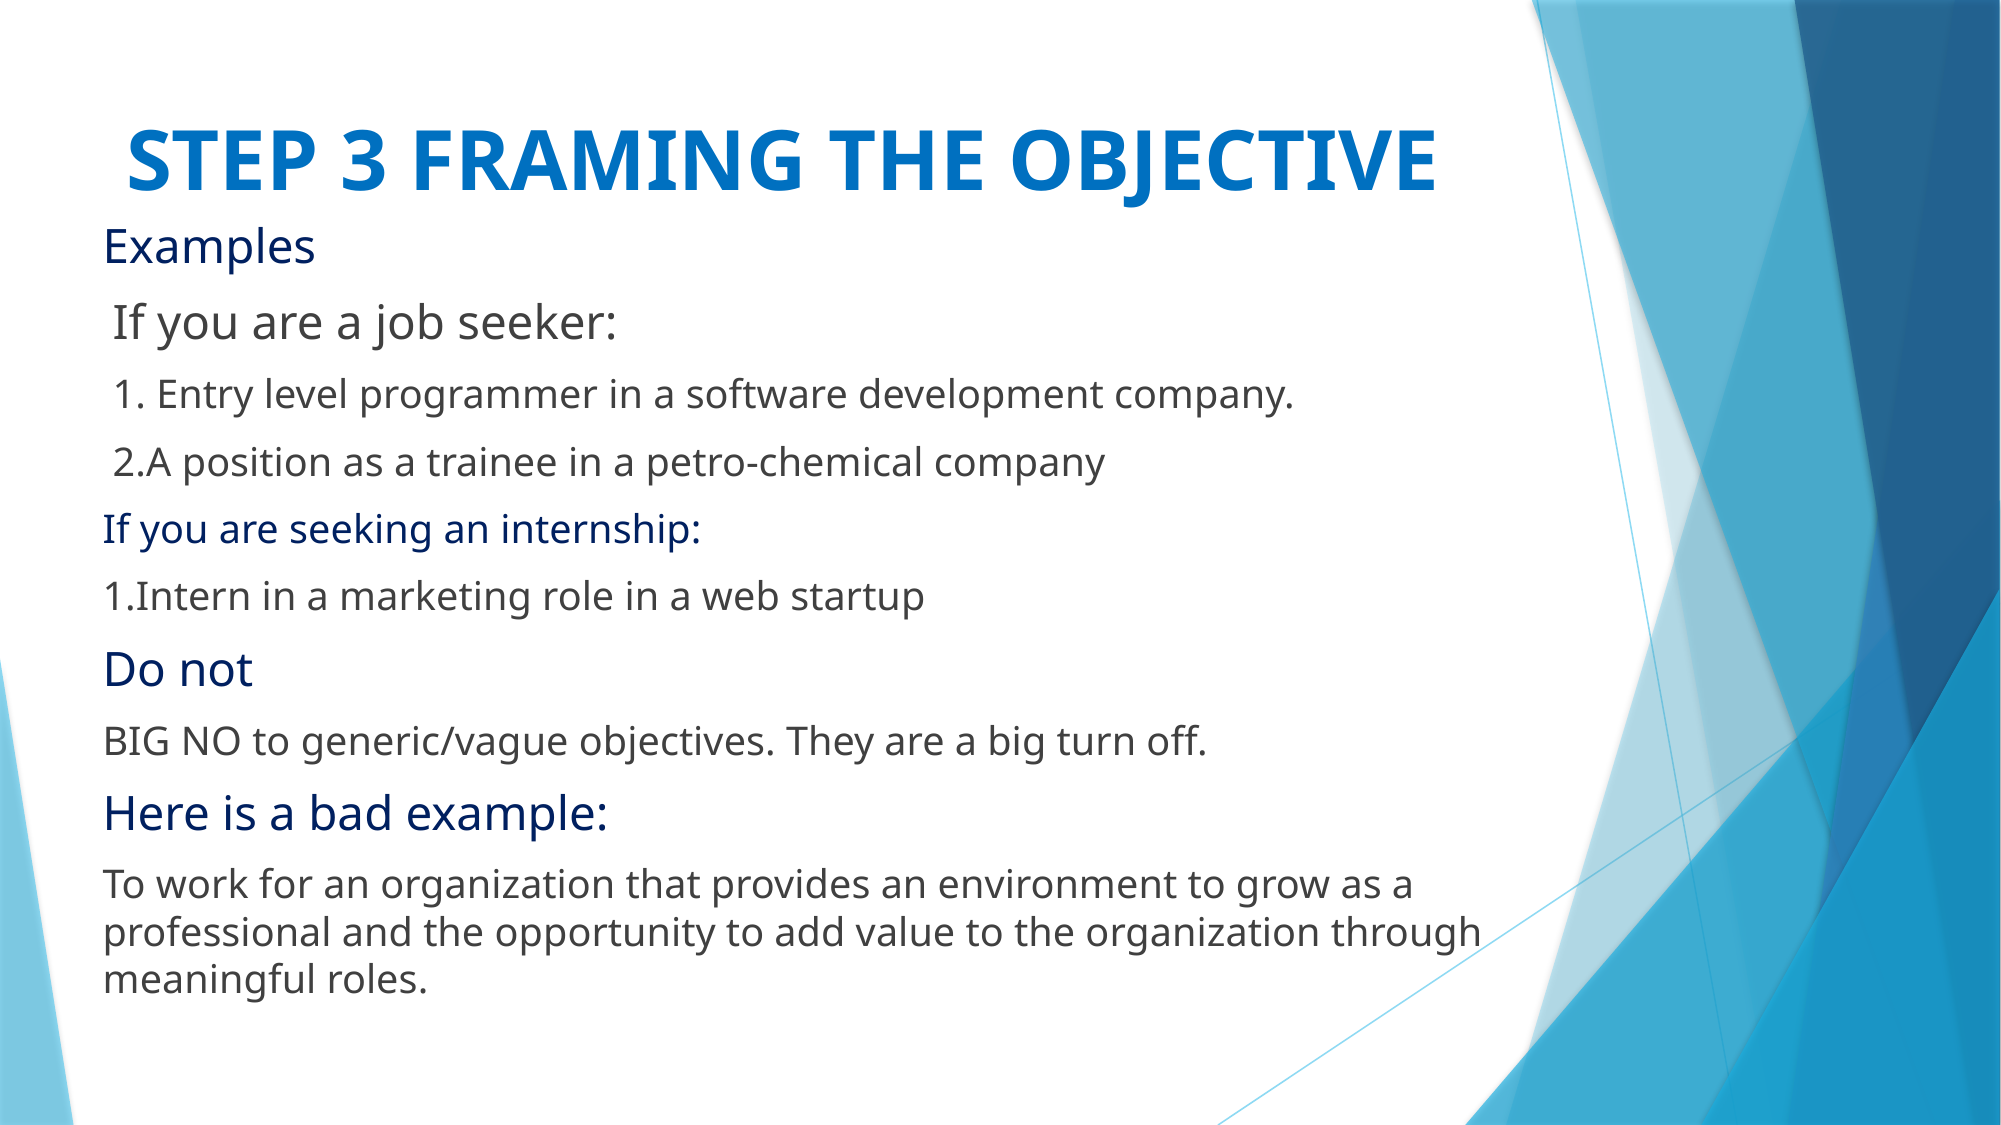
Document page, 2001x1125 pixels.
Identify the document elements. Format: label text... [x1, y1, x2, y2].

title STEP 3 FRAMING THE OBJECTIVE [111, 99, 1522, 208]
list Examples If you are a job seeker: 1. Entry level programmer in a software development company. 2.A position as a trainee in a petro-chemical company If you are seeking an internship: 1.Intern in a marketing role in a web startup Do not BIG NO to generic/vague objectives. They are a big turn off. Here is a bad example: To work for an organization that provides an environment to grow as a professional and the opportunity to add value to the organization through meaningful roles. [87, 208, 1610, 1016]
